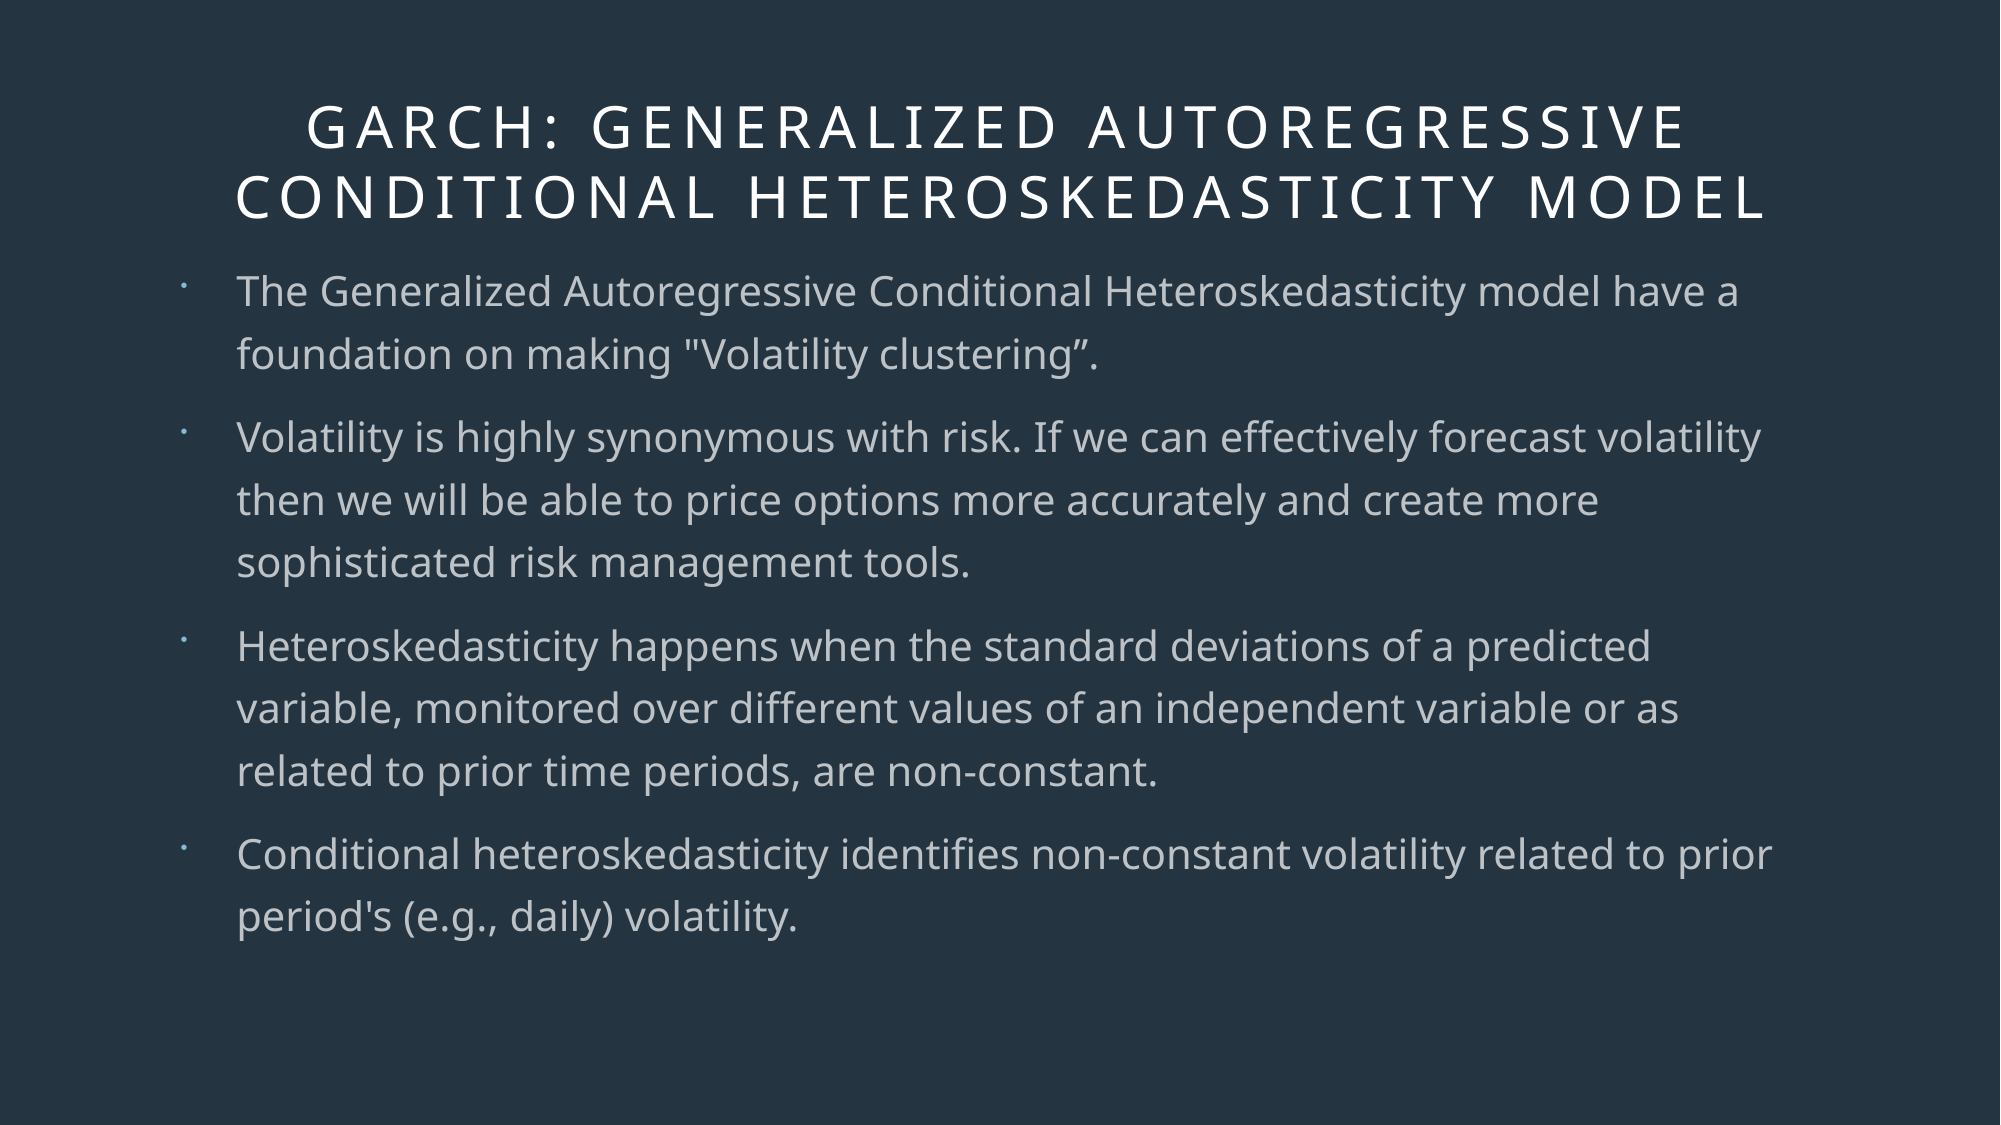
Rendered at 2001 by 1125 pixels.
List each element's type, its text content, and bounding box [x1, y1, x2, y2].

list The Generalized Autoregressive Conditional Heteroskedasticity model have a foundation on making "Volatility clustering”. Volatility is highly synonymous with risk. If we can effectively forecast volatility then we will be able to price options more accurately and create more sophisticated risk management tools. Heteroskedasticity happens when the standard deviations of a predicted variable, monitored over different values of an independent variable or as related to prior time periods, are non-constant. Conditional heteroskedasticity identifies non-constant volatility related to prior period's (e.g., daily) volatility. [177, 252, 1822, 1048]
title GARCH: Generalized Autoregressive Conditional Heteroskedasticity model [177, 81, 1823, 240]
